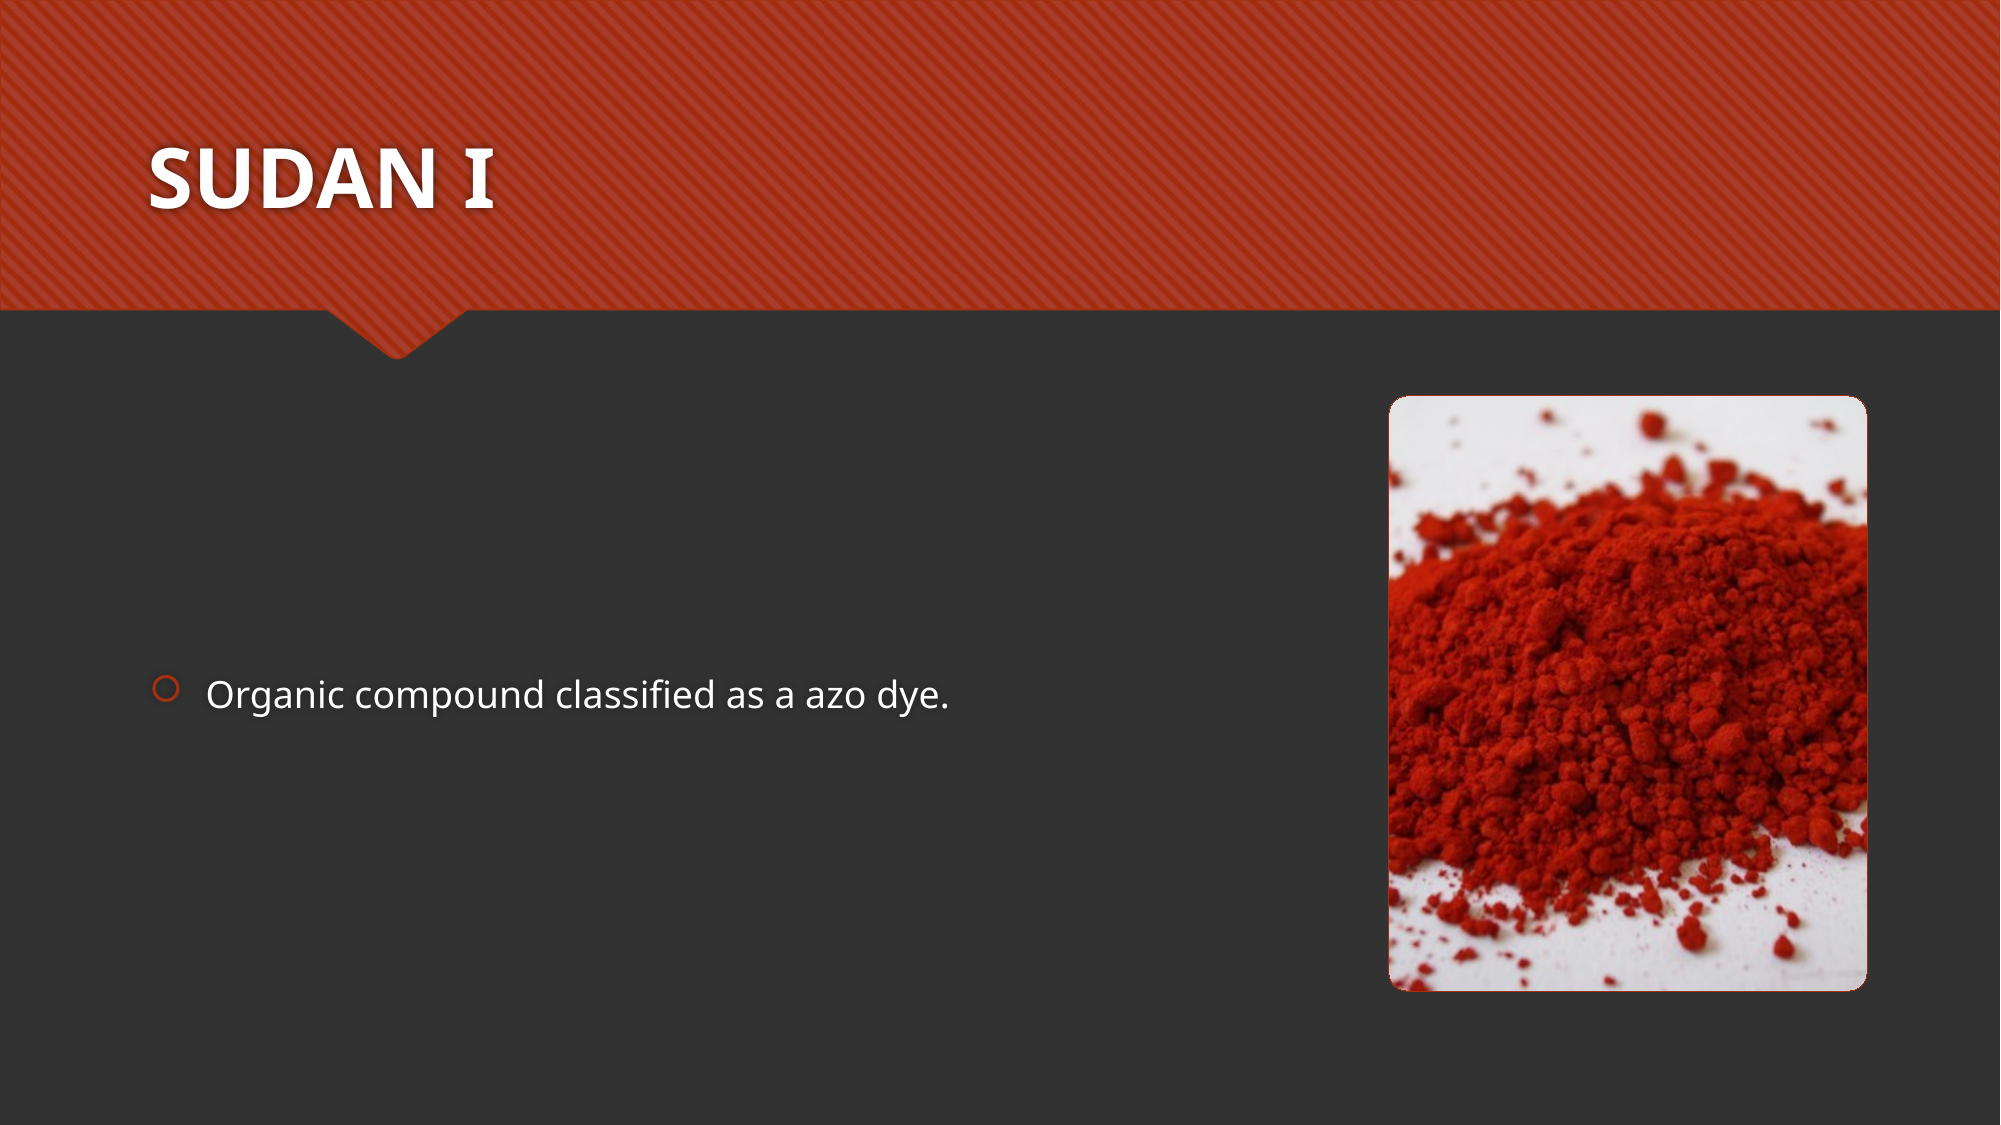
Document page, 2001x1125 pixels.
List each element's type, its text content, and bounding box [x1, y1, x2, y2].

picture [1388, 395, 1868, 992]
list Organic compound classified as a azo dye. [134, 395, 1316, 992]
title SUDAN I [132, 73, 1868, 233]
